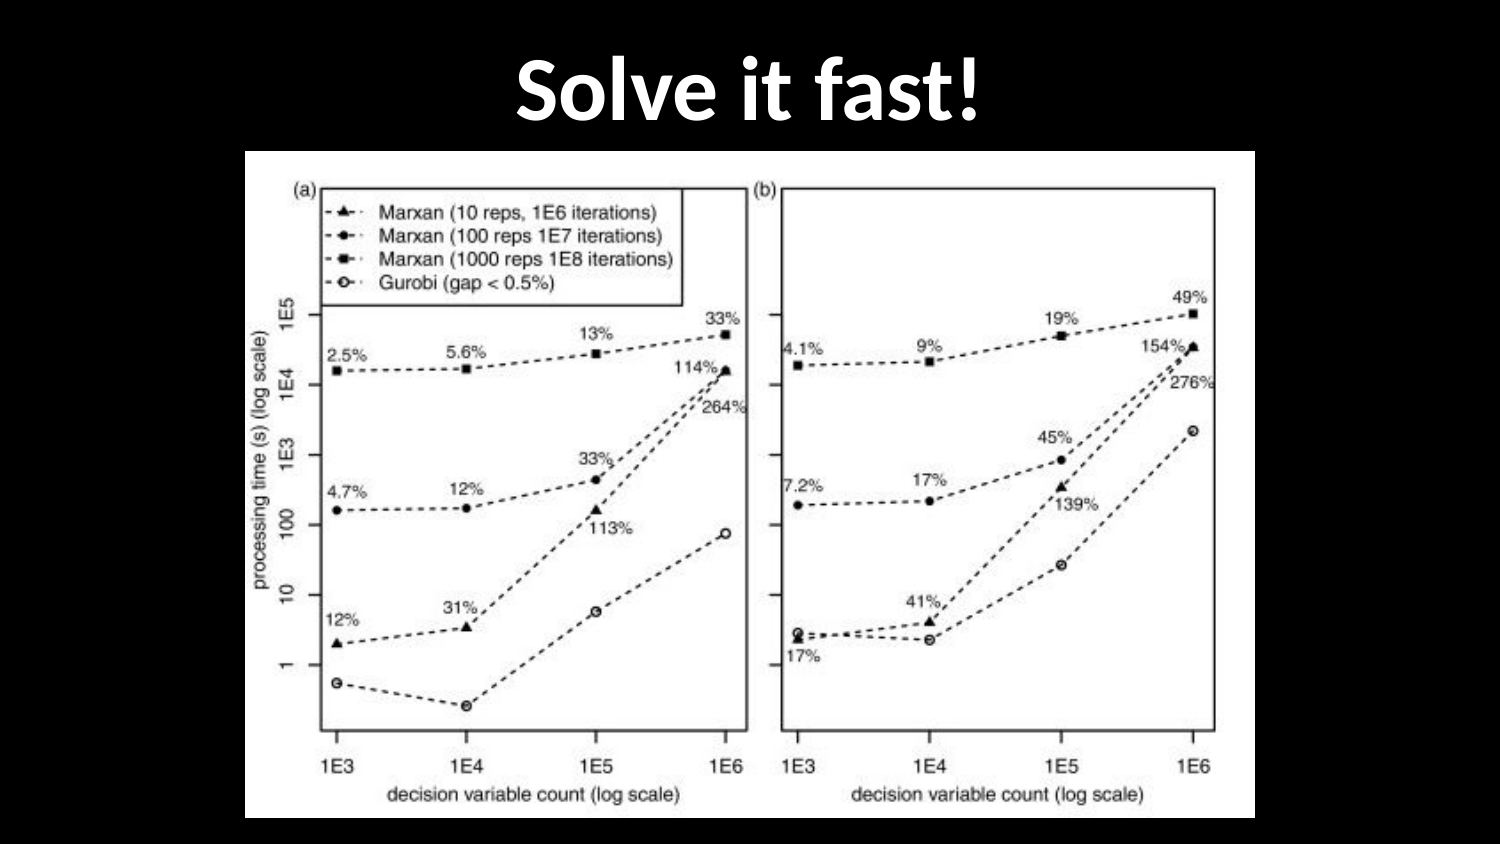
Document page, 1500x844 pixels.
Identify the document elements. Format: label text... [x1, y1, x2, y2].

picture [245, 151, 1255, 819]
title Solve it fast! [75, 13, 1425, 155]
